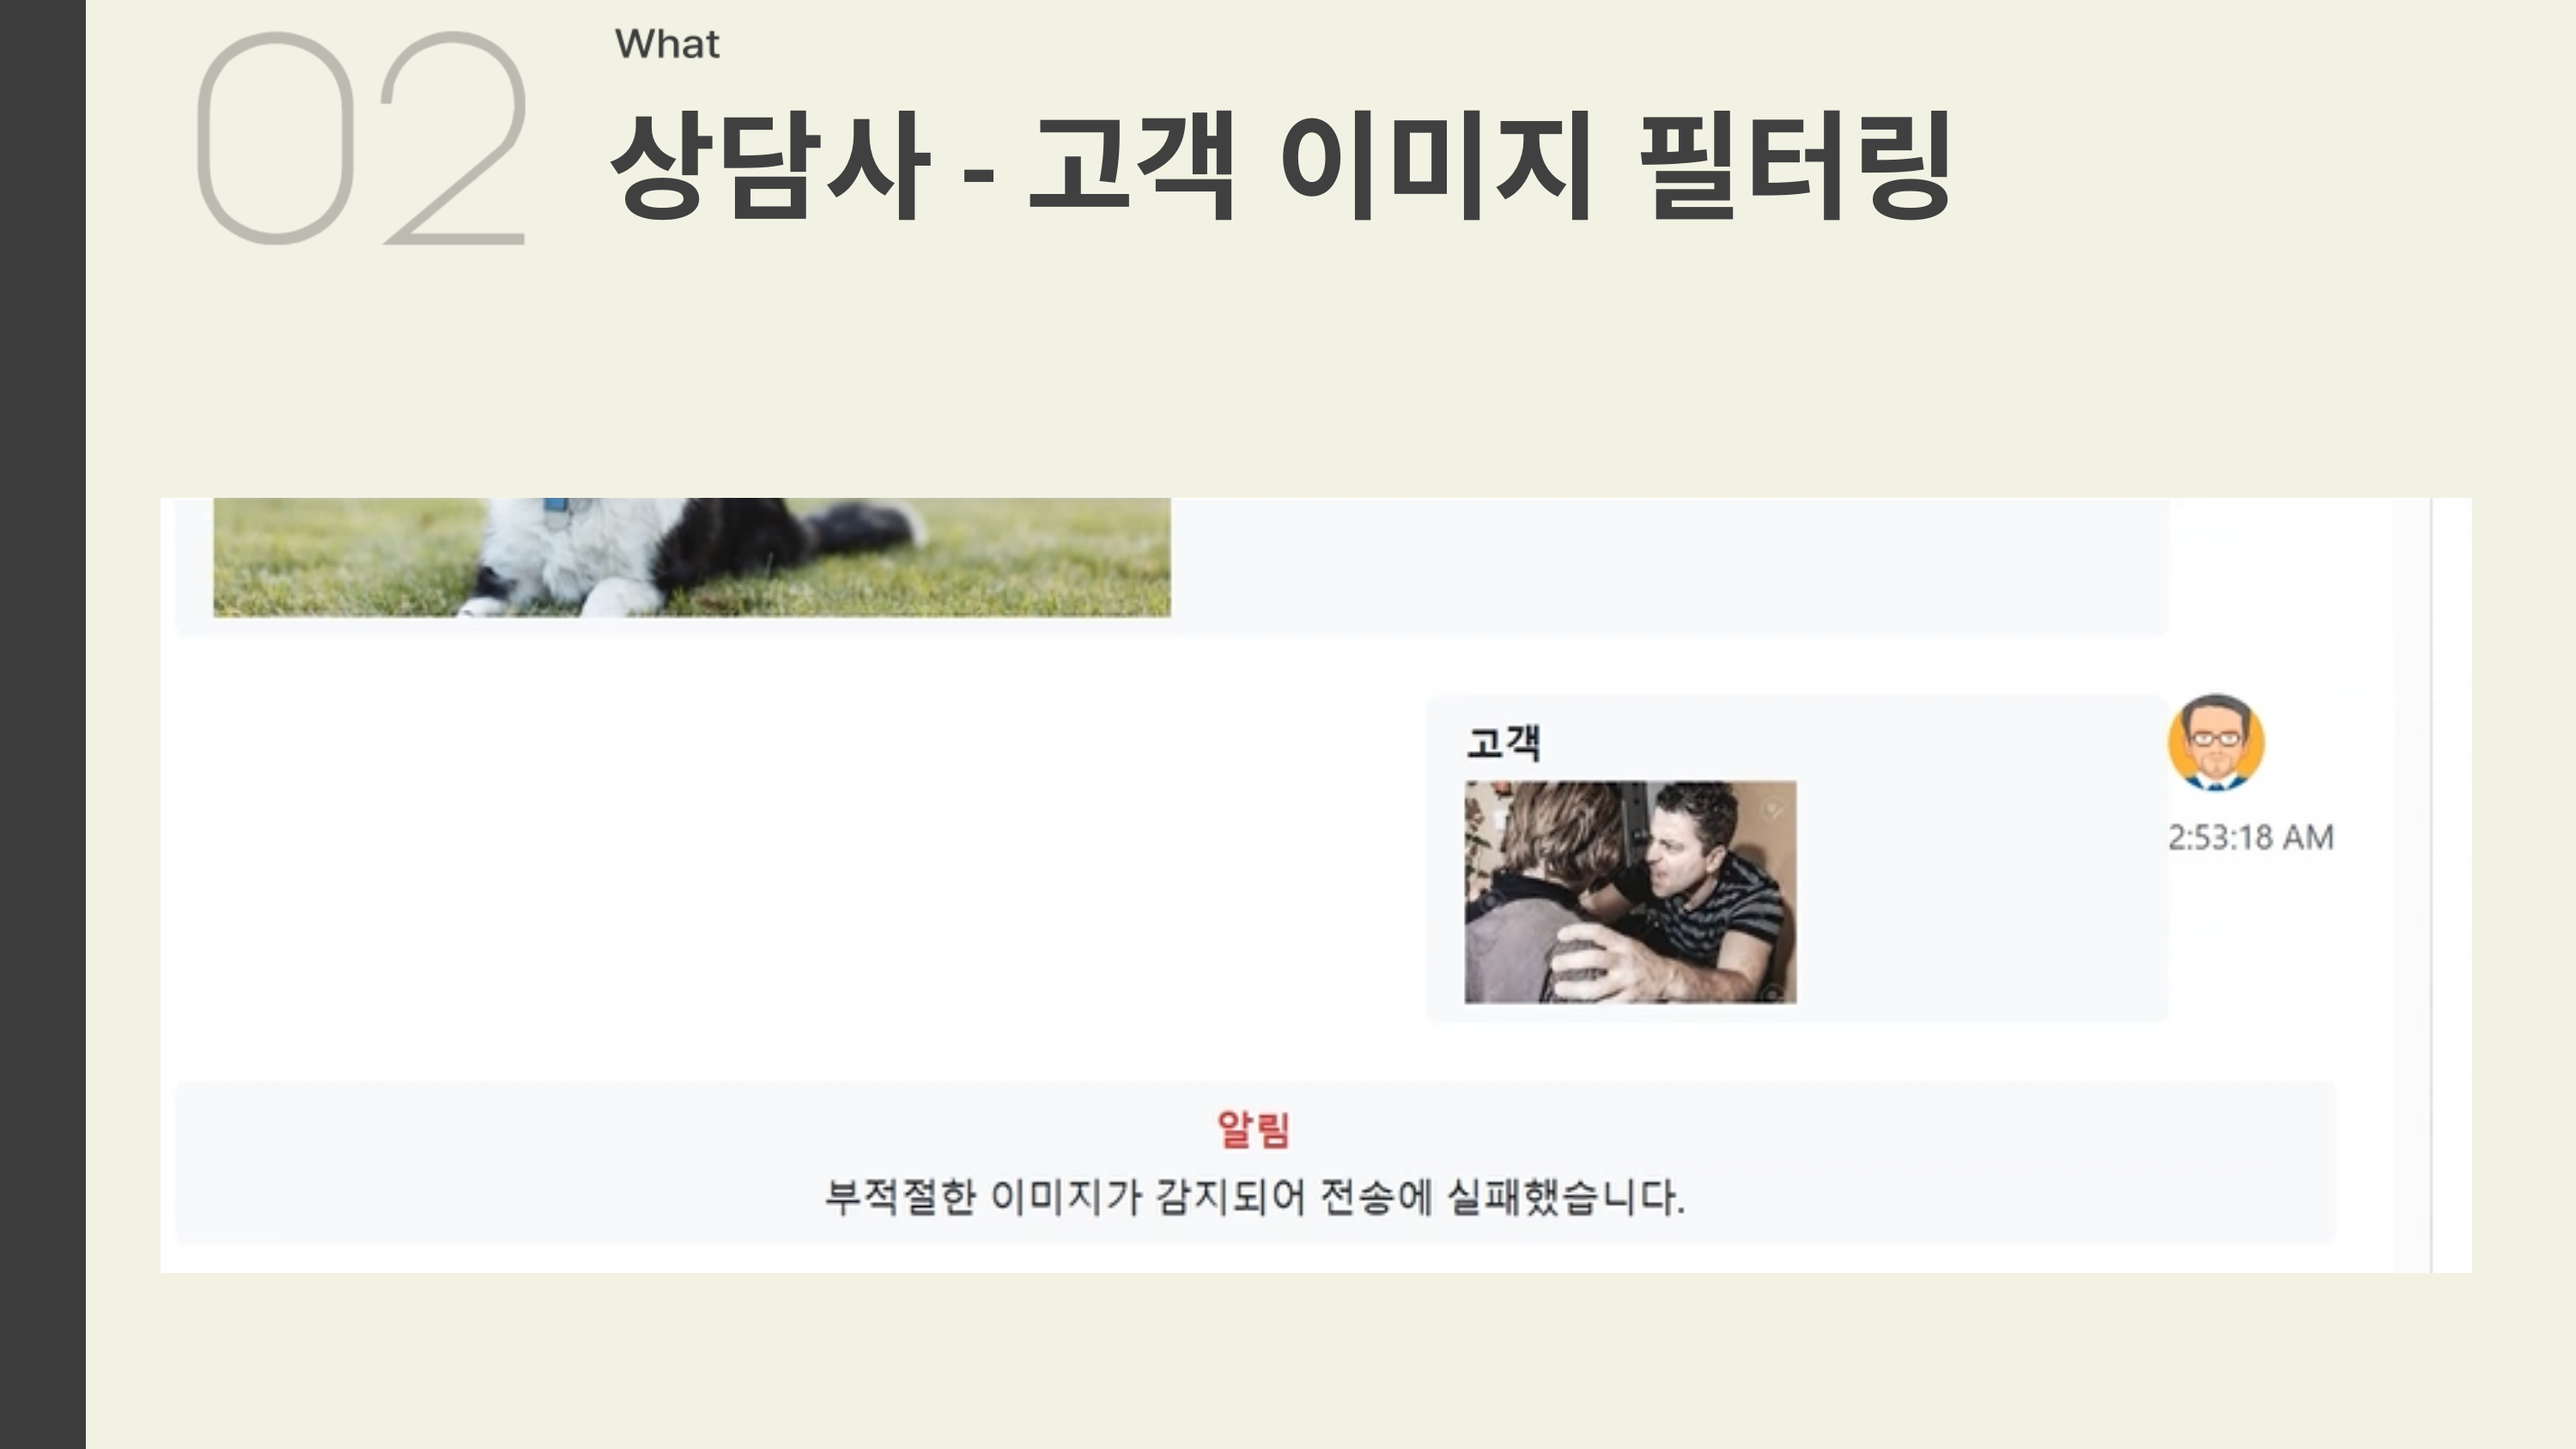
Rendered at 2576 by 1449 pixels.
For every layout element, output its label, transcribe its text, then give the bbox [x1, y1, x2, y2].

picture [106, 0, 2472, 1273]
text_box 상담사-고객 이미지 필터링 [779, 85, 2012, 240]
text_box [0, 0, 87, 1449]
